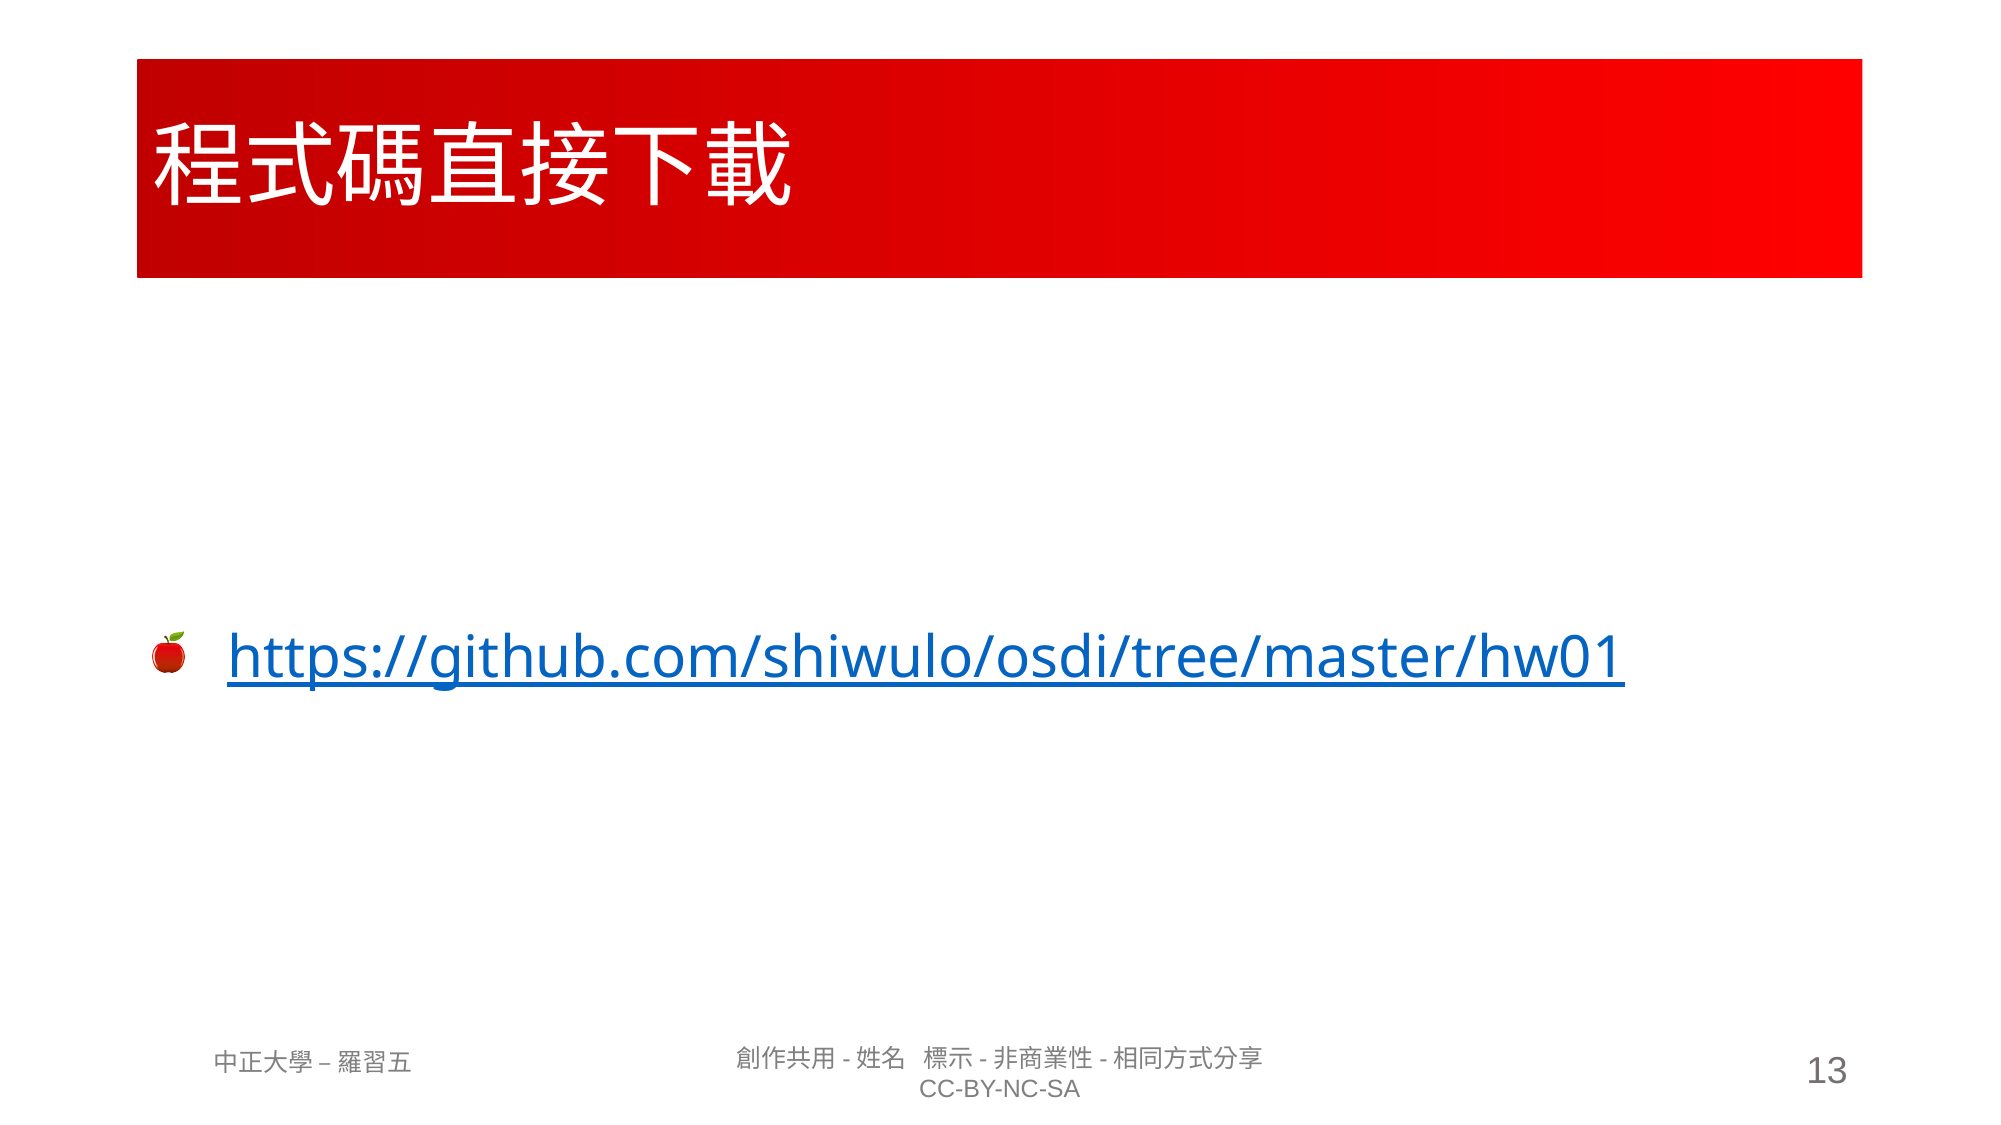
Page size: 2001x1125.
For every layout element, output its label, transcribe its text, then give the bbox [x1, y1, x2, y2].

list https://github.com/shiwulo/osdi/tree/master/hw01 [137, 299, 1863, 1014]
picture [152, 631, 194, 673]
title 程式碼直接下載 [137, 59, 1863, 278]
